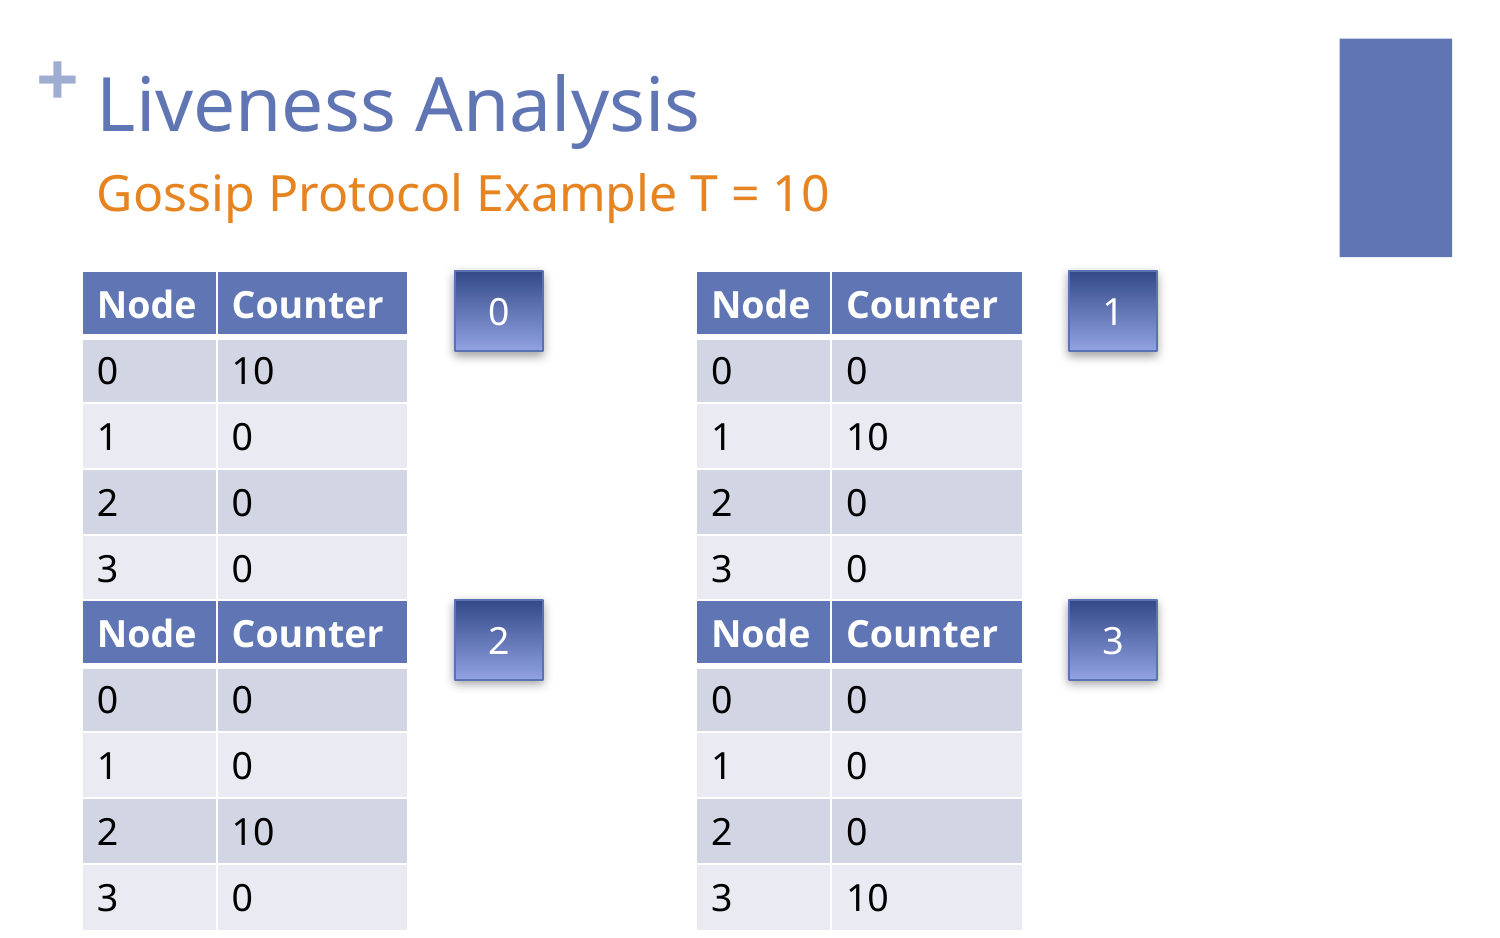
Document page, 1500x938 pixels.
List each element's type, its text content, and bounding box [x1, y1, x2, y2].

table_cell 0 [218, 404, 407, 468]
text_box 0 [454, 270, 544, 352]
table_cell 0 [218, 669, 407, 731]
table_cell 1 [83, 404, 216, 468]
table_cell 0 [218, 865, 407, 930]
table_cell 0 [832, 340, 1022, 402]
table_cell 0 [697, 669, 830, 731]
text_box 3 [1068, 599, 1158, 681]
table_cell 0 [218, 536, 407, 599]
table_cell 10 [832, 865, 1022, 930]
table_cell 2 [83, 799, 216, 863]
table_cell 0 [218, 470, 407, 534]
table_cell 0 [832, 799, 1022, 863]
table_cell 0 [832, 470, 1022, 534]
table_header Counter [218, 601, 407, 663]
table_cell 0 [697, 340, 830, 402]
table_cell 0 [218, 733, 407, 797]
table_cell 2 [83, 470, 216, 534]
table_header Counter [832, 601, 1022, 663]
table_cell 2 [697, 470, 830, 534]
table_header Counter [218, 272, 407, 334]
table_cell 0 [832, 733, 1022, 797]
table_header Counter [832, 272, 1022, 334]
table_cell 3 [697, 536, 830, 599]
table_cell 1 [83, 733, 216, 797]
table_cell 10 [218, 799, 407, 863]
table_cell 3 [697, 865, 830, 930]
table_cell 1 [697, 733, 830, 797]
table_cell 1 [697, 404, 830, 468]
table_cell 3 [83, 536, 216, 599]
table_header Node [83, 601, 216, 663]
title Liveness Analysis [81, 18, 1322, 154]
table_cell 0 [83, 669, 216, 731]
text_box 2 [454, 599, 544, 681]
table_cell 10 [832, 404, 1022, 468]
list Gossip Protocol Example T = 10 [81, 154, 1322, 261]
table_cell 0 [832, 669, 1022, 731]
table_header Node [83, 272, 216, 334]
table_cell 0 [832, 536, 1022, 599]
table_cell 3 [83, 865, 216, 930]
table_header Node [697, 601, 830, 663]
table_cell 2 [697, 799, 830, 863]
text_box 1 [1068, 270, 1158, 352]
table_header Node [697, 272, 830, 334]
table_cell 0 [83, 340, 216, 402]
table_cell 10 [218, 340, 407, 402]
